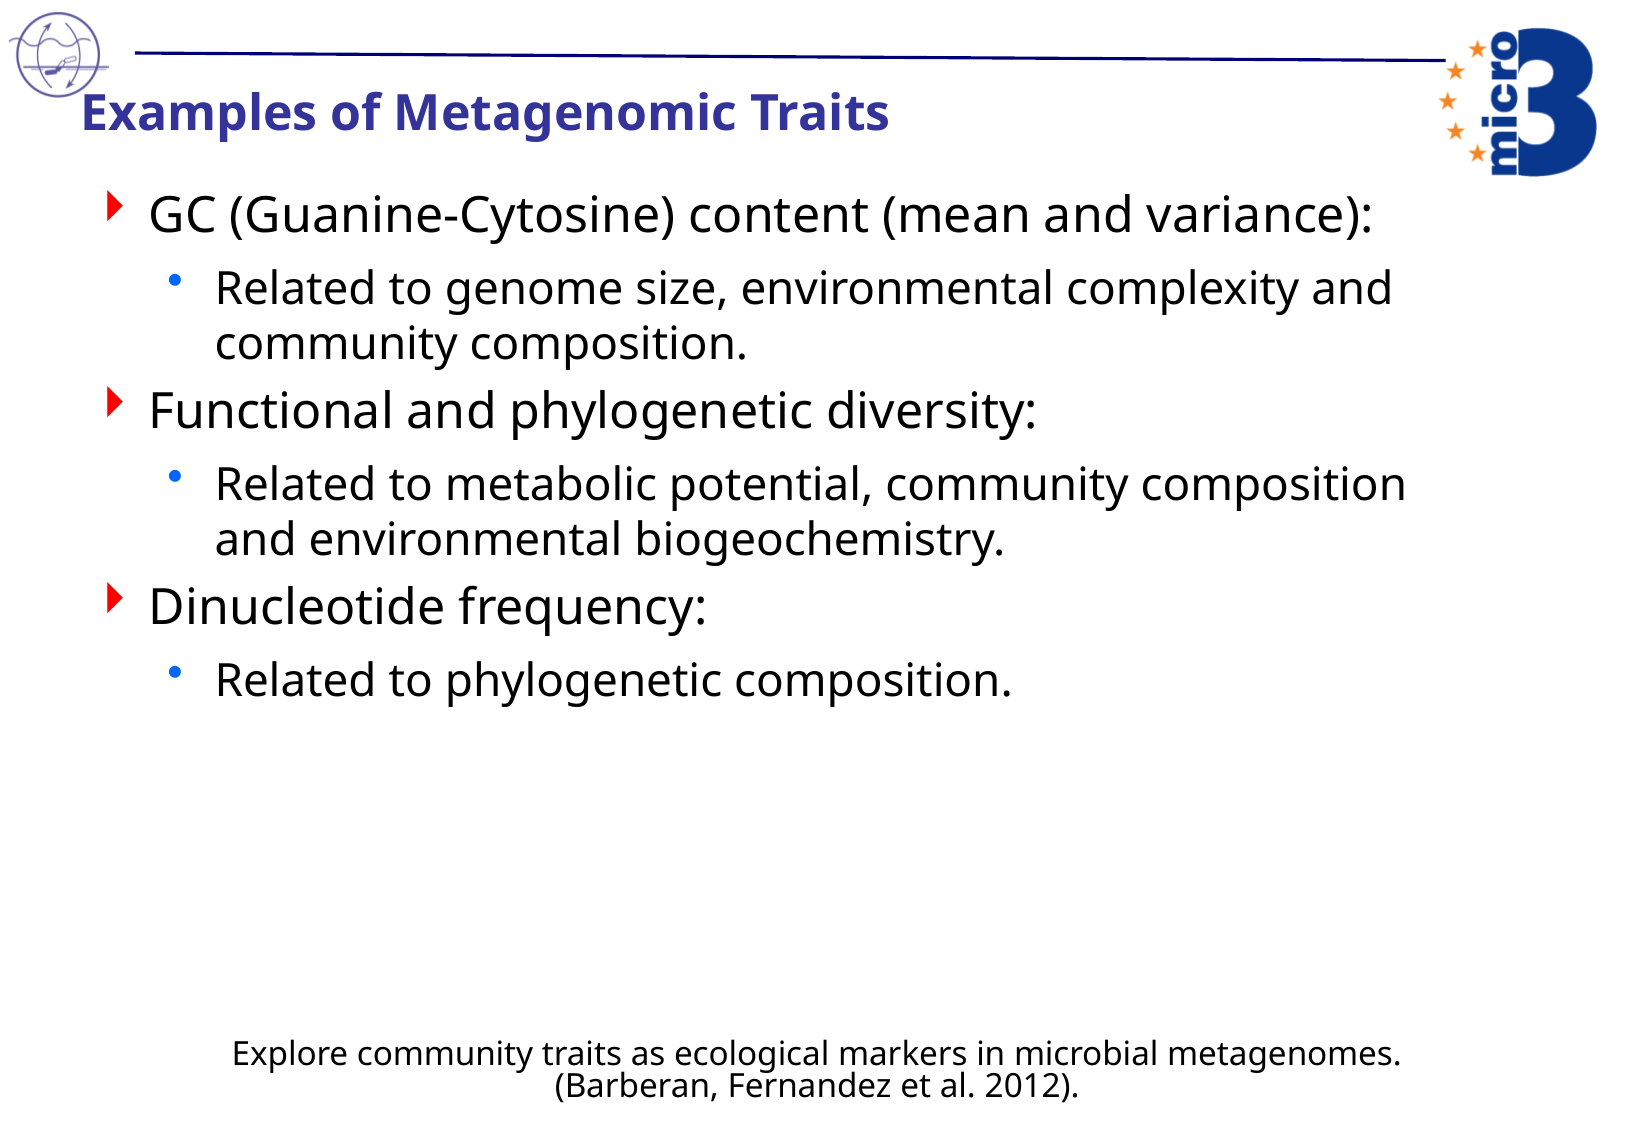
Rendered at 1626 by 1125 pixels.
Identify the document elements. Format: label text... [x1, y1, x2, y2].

picture [1436, 25, 1603, 180]
picture [0, 0, 115, 105]
text_box Explore community traits as ecological markers in microbial metagenomes. (Barberan, Fernandez et al. 2012). [111, 1032, 1525, 1112]
title Examples of Metagenomic Traits [79, 62, 1434, 159]
list GC (Guanine-Cytosine) content (mean and variance): Related to genome size, environmental complexity and community composition. Functional and phylogenetic diversity: Related to metabolic potential, community composition and environmental biogeochemistry. Dinucleotide frequency: Related to phylogenetic composition. [77, 174, 1488, 1010]
